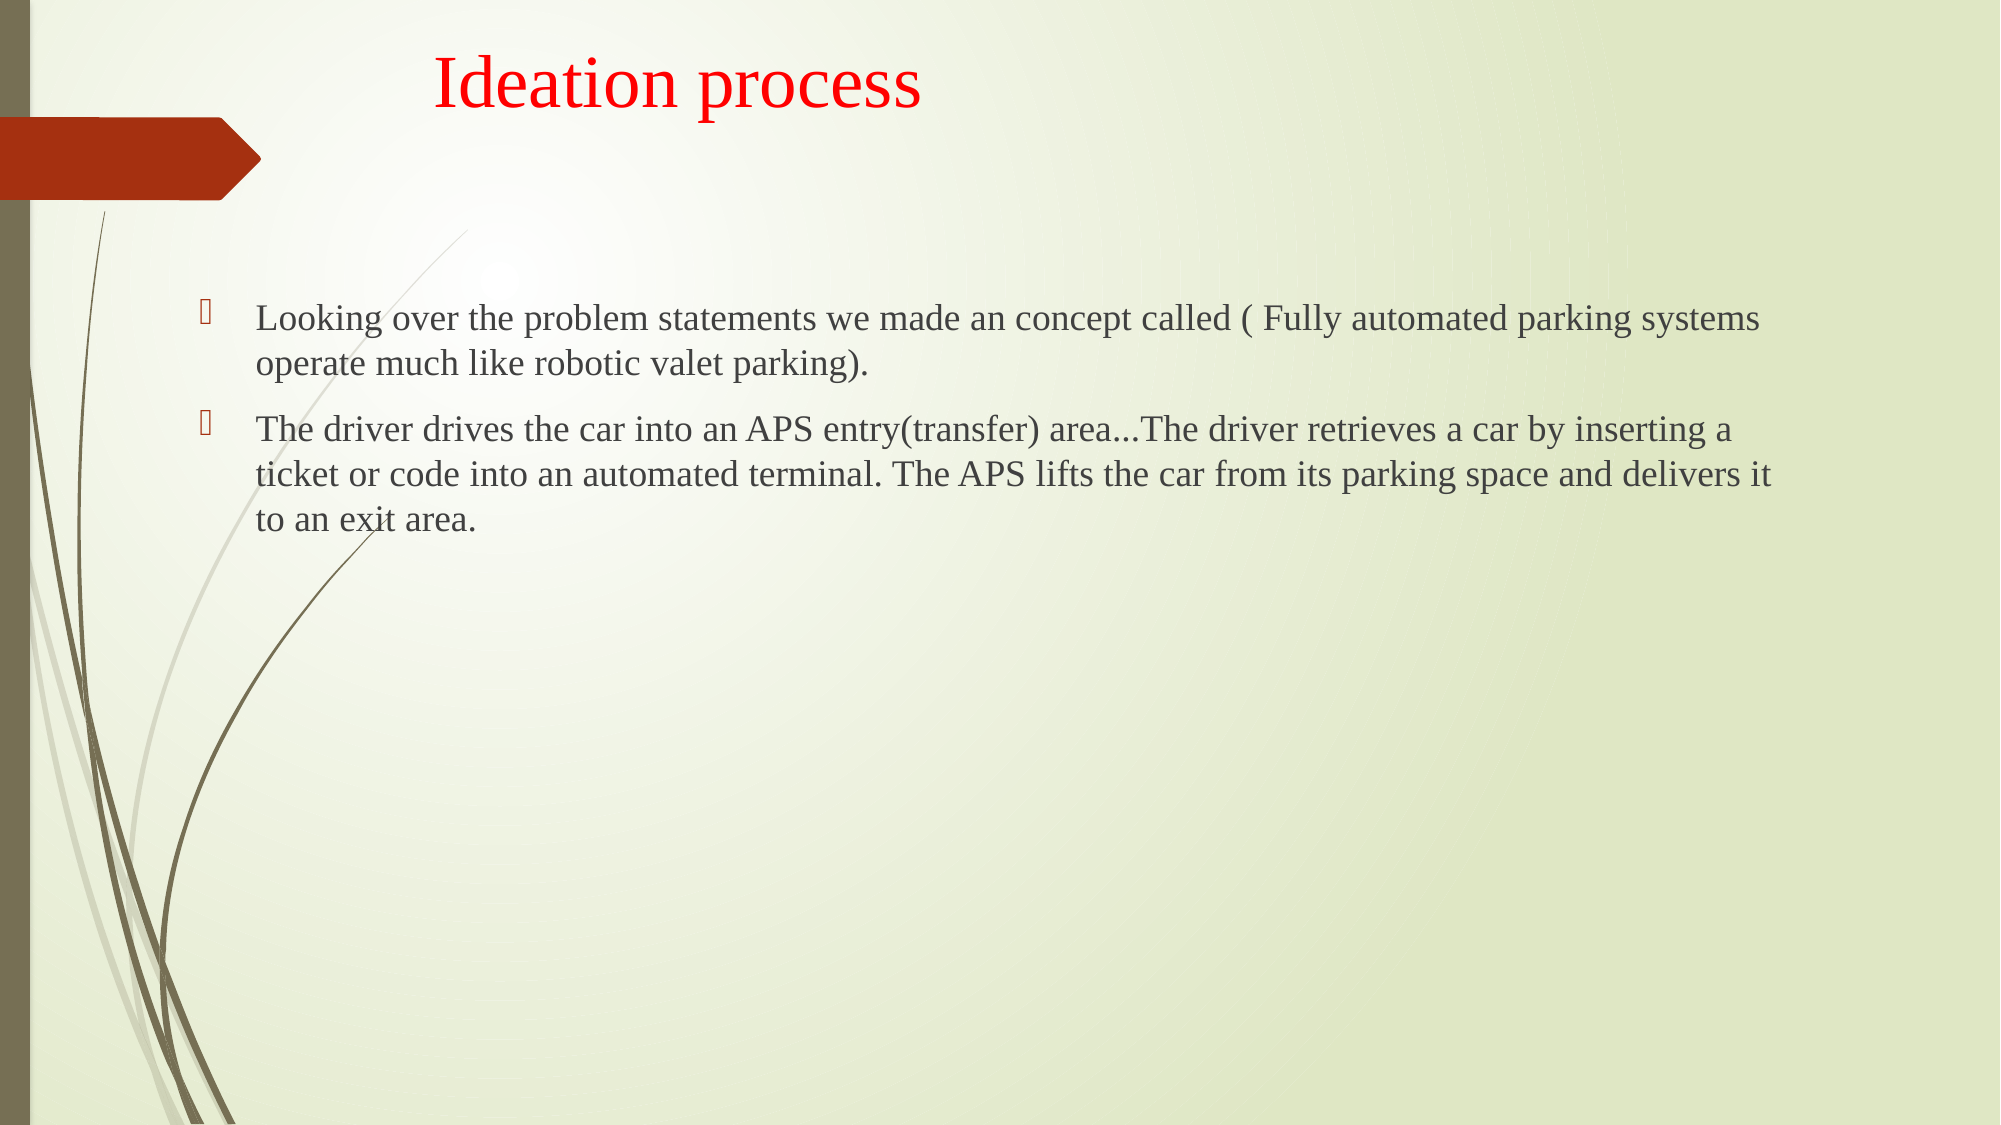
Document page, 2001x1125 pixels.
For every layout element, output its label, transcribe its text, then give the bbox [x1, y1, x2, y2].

list Looking over the problem statements we made an concept called ( Fully automated parking systems operate much like robotic valet parking). The driver drives the car into an APS entry(transfer) area...The driver retrieves a car by inserting a ticket or code into an automated terminal. The APS lifts the car from its parking space and delivers it to an exit area. [184, 285, 1810, 867]
title Ideation process [184, 25, 1810, 268]
